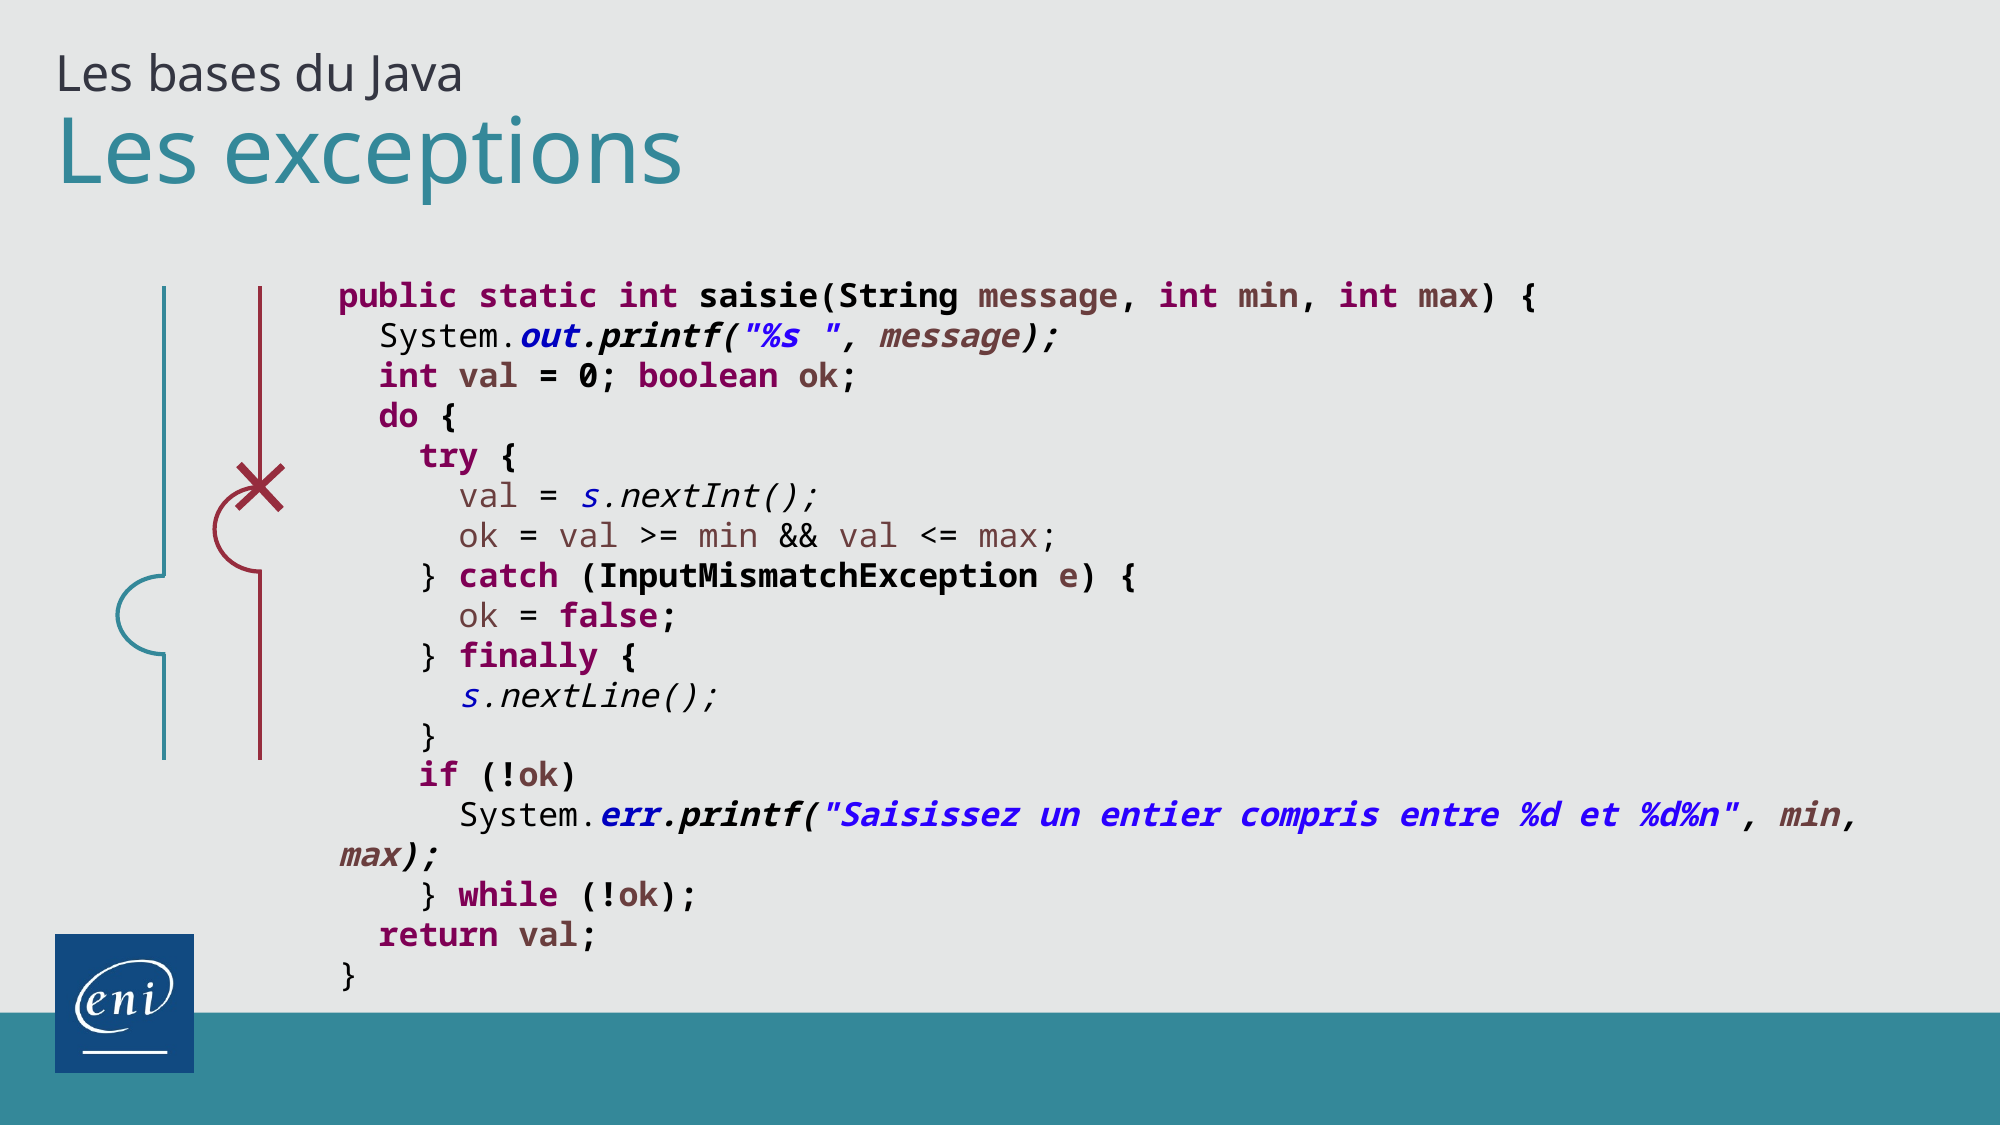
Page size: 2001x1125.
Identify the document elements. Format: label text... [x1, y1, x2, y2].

text_box [116, 575, 166, 655]
list Les bases du Java [55, 31, 1952, 103]
text_box [214, 487, 262, 573]
text_box [233, 460, 287, 514]
picture [55, 934, 194, 1073]
title Les exceptions [55, 104, 1952, 303]
list public static int saisie(String message, int min, int max) { System.out.printf("%s ", message); int val = 0; boolean ok; do { try { val = s.nextInt(); ok = val >= min && val <= max; } catch (InputMismatchException e) { ok = false; } finally { s.nextLine(); } if (!ok) System.err.printf("Saisissez un entier compris entre %d et %d%n", min, max); } while (!ok); return val; } [323, 267, 1894, 879]
